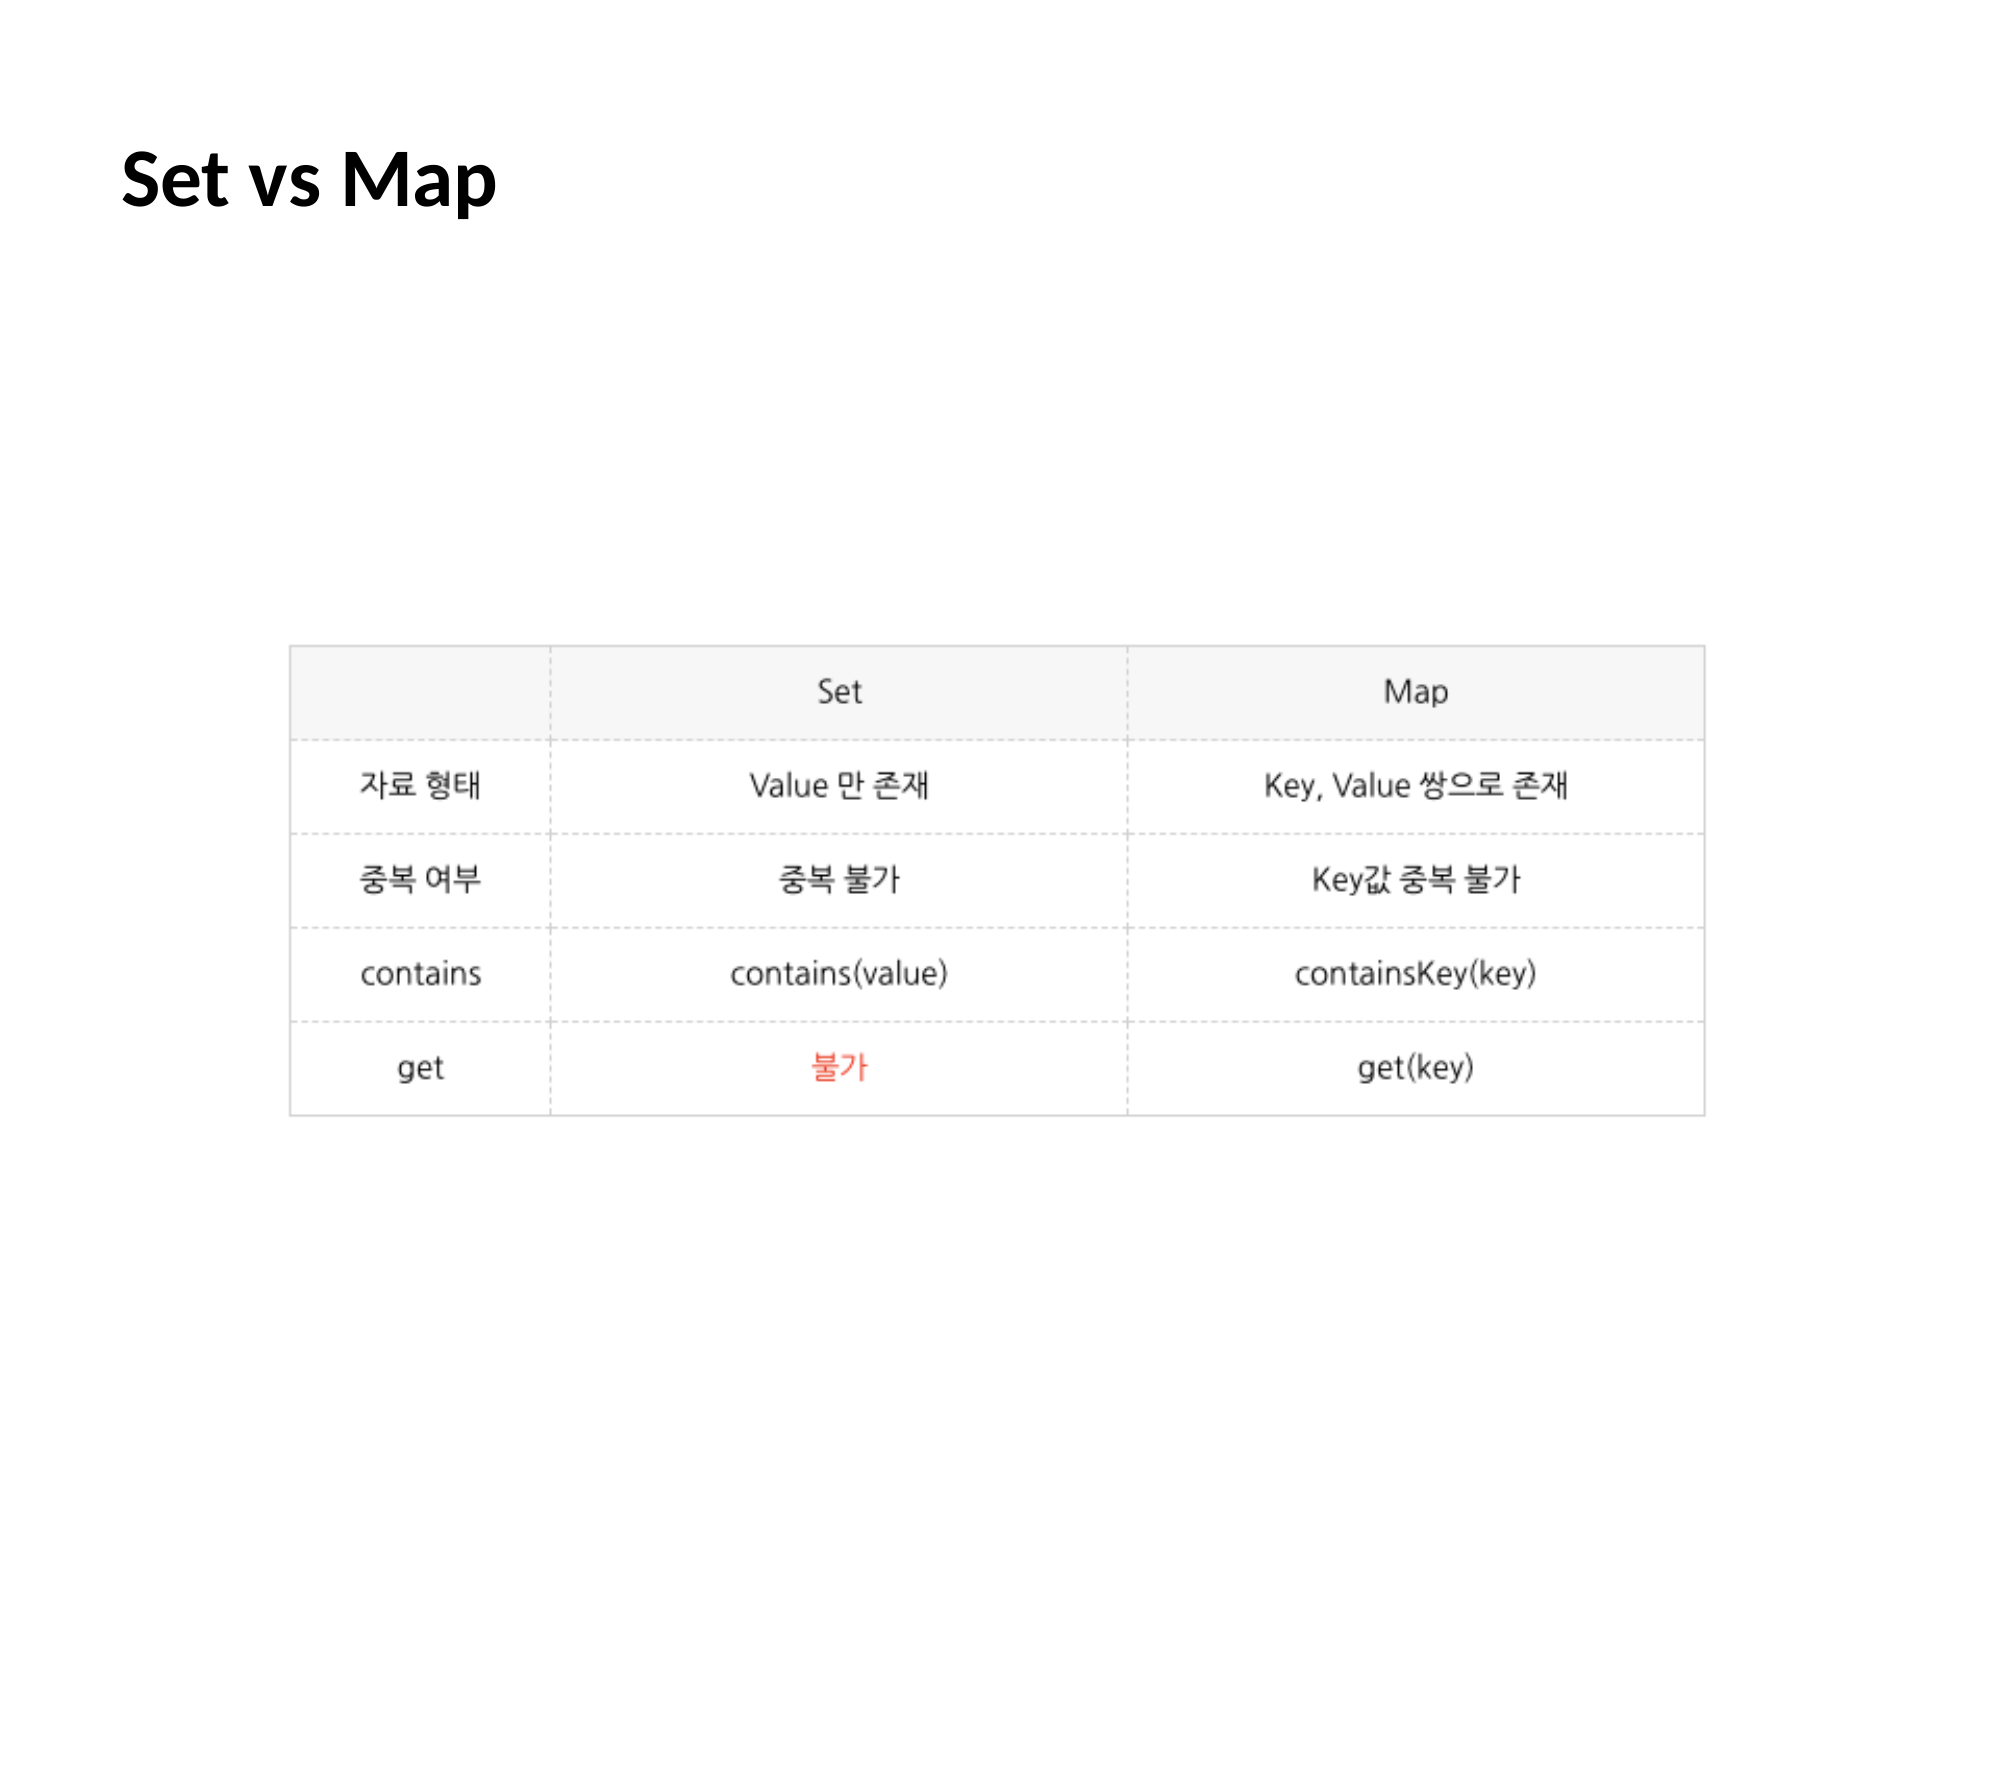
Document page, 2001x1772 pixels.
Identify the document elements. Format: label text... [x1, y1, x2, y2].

text_box Set vs Map [106, 115, 514, 231]
picture [274, 635, 1725, 1136]
